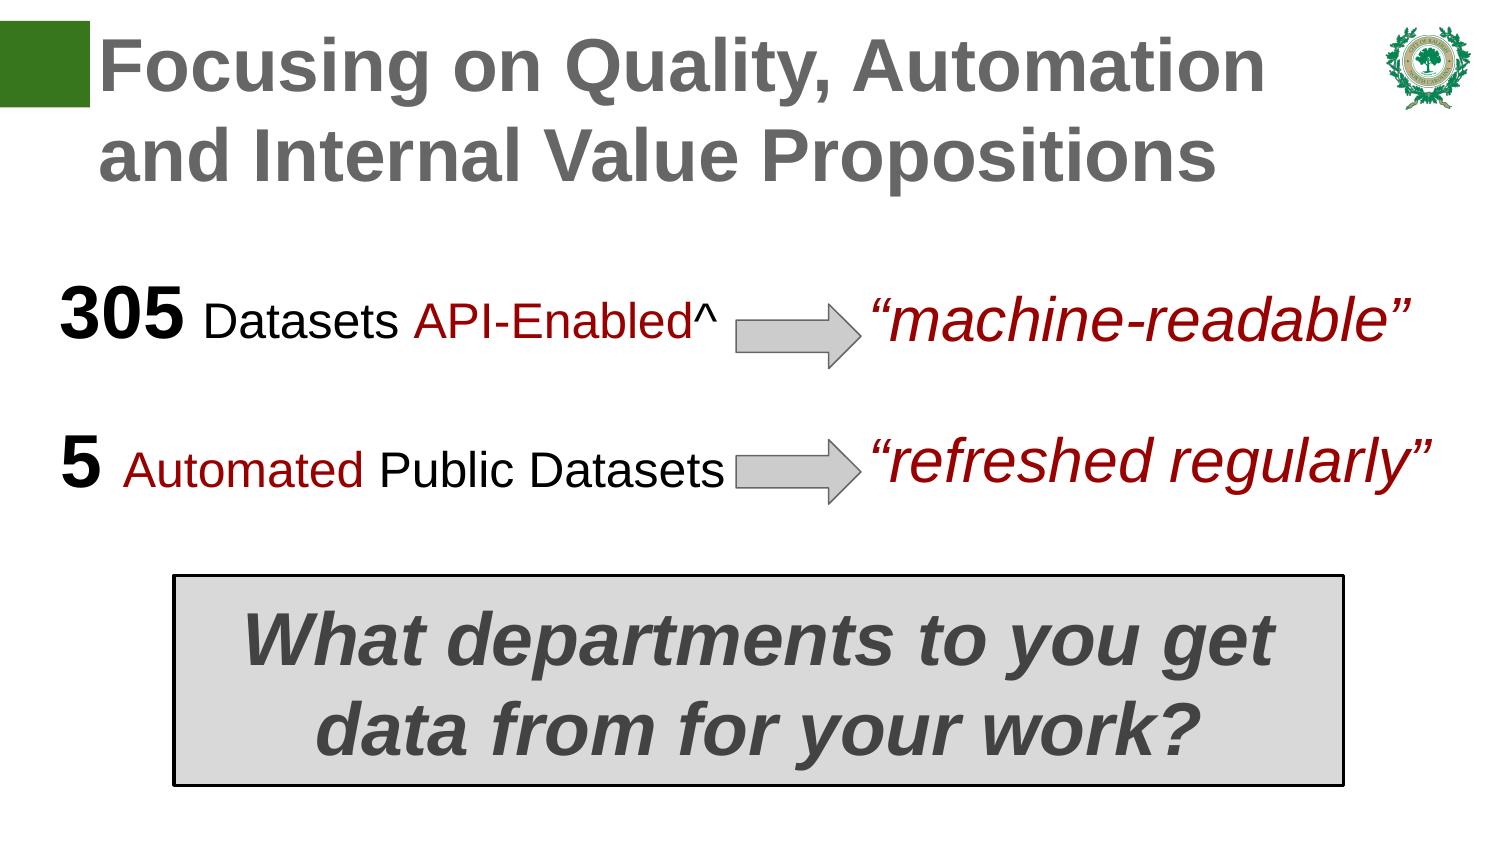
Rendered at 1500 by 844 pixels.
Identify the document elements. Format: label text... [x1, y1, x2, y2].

text_box “refreshed regularly” [853, 387, 1465, 528]
title Focusing on Quality, Automation and Internal Value Propositions [83, 1, 1434, 143]
picture [1434, 20, 1476, 116]
list 305 Datasets API-Enabled^ [44, 248, 735, 363]
text_box 5 Automated Public Datasets [45, 387, 853, 528]
title What departments to you get data from for your work? [174, 575, 1344, 786]
text_box “machine-readable” [853, 246, 1485, 387]
text_box [736, 439, 861, 505]
text_box [736, 304, 861, 369]
